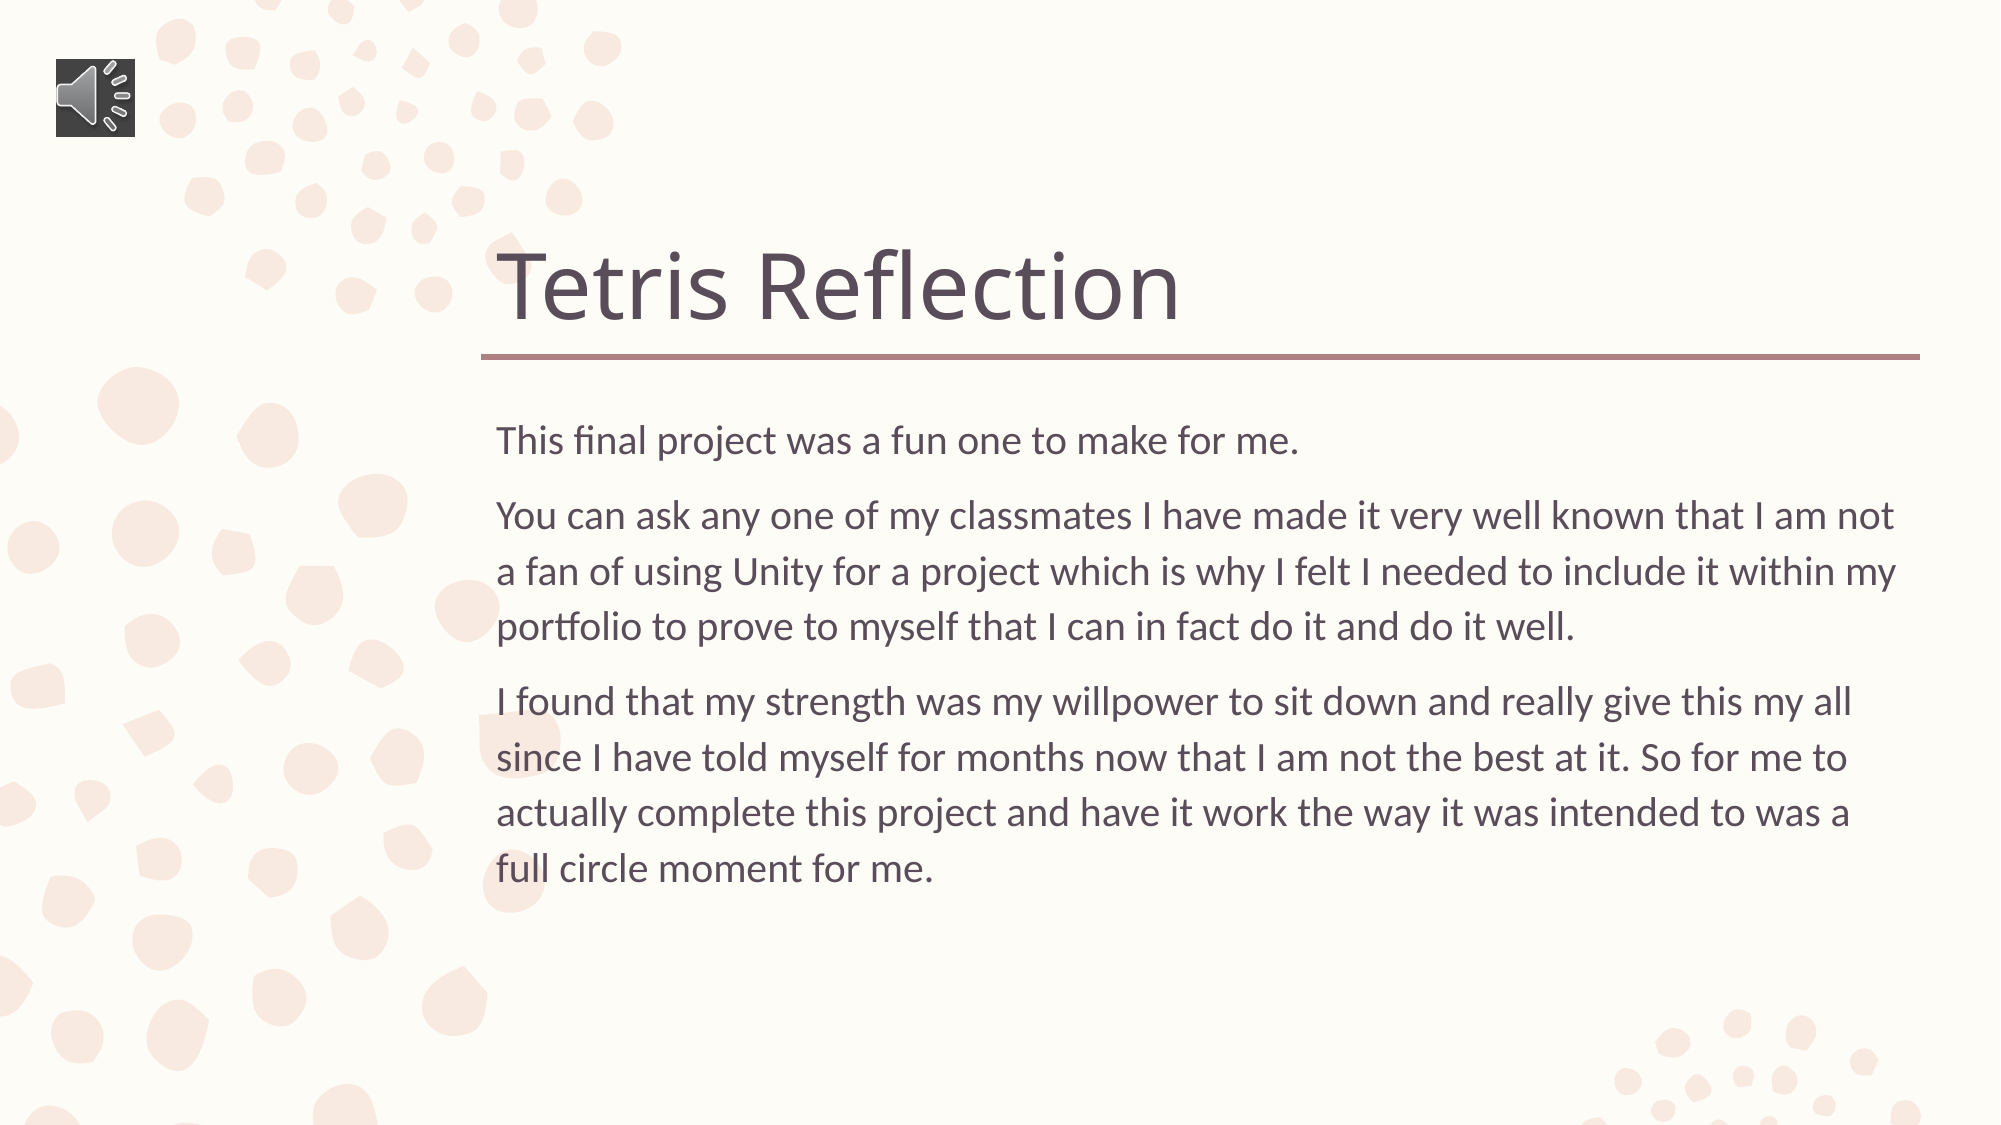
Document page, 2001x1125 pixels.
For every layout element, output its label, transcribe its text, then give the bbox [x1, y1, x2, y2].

picture [55, 57, 136, 139]
title Tetris Reflection [481, 224, 1941, 356]
list This final project was a fun one to make for me. You can ask any one of my classmates I have made it very well known that I am not a fan of using Unity for a project which is why I felt I needed to include it within my portfolio to prove to myself that I can in fact do it and do it well. I found that my strength was my willpower to sit down and really give this my all since I have told myself for months now that I am not the best at it. So for me to actually complete this project and have it work the way it was intended to was a full circle moment for me. [481, 399, 1920, 999]
